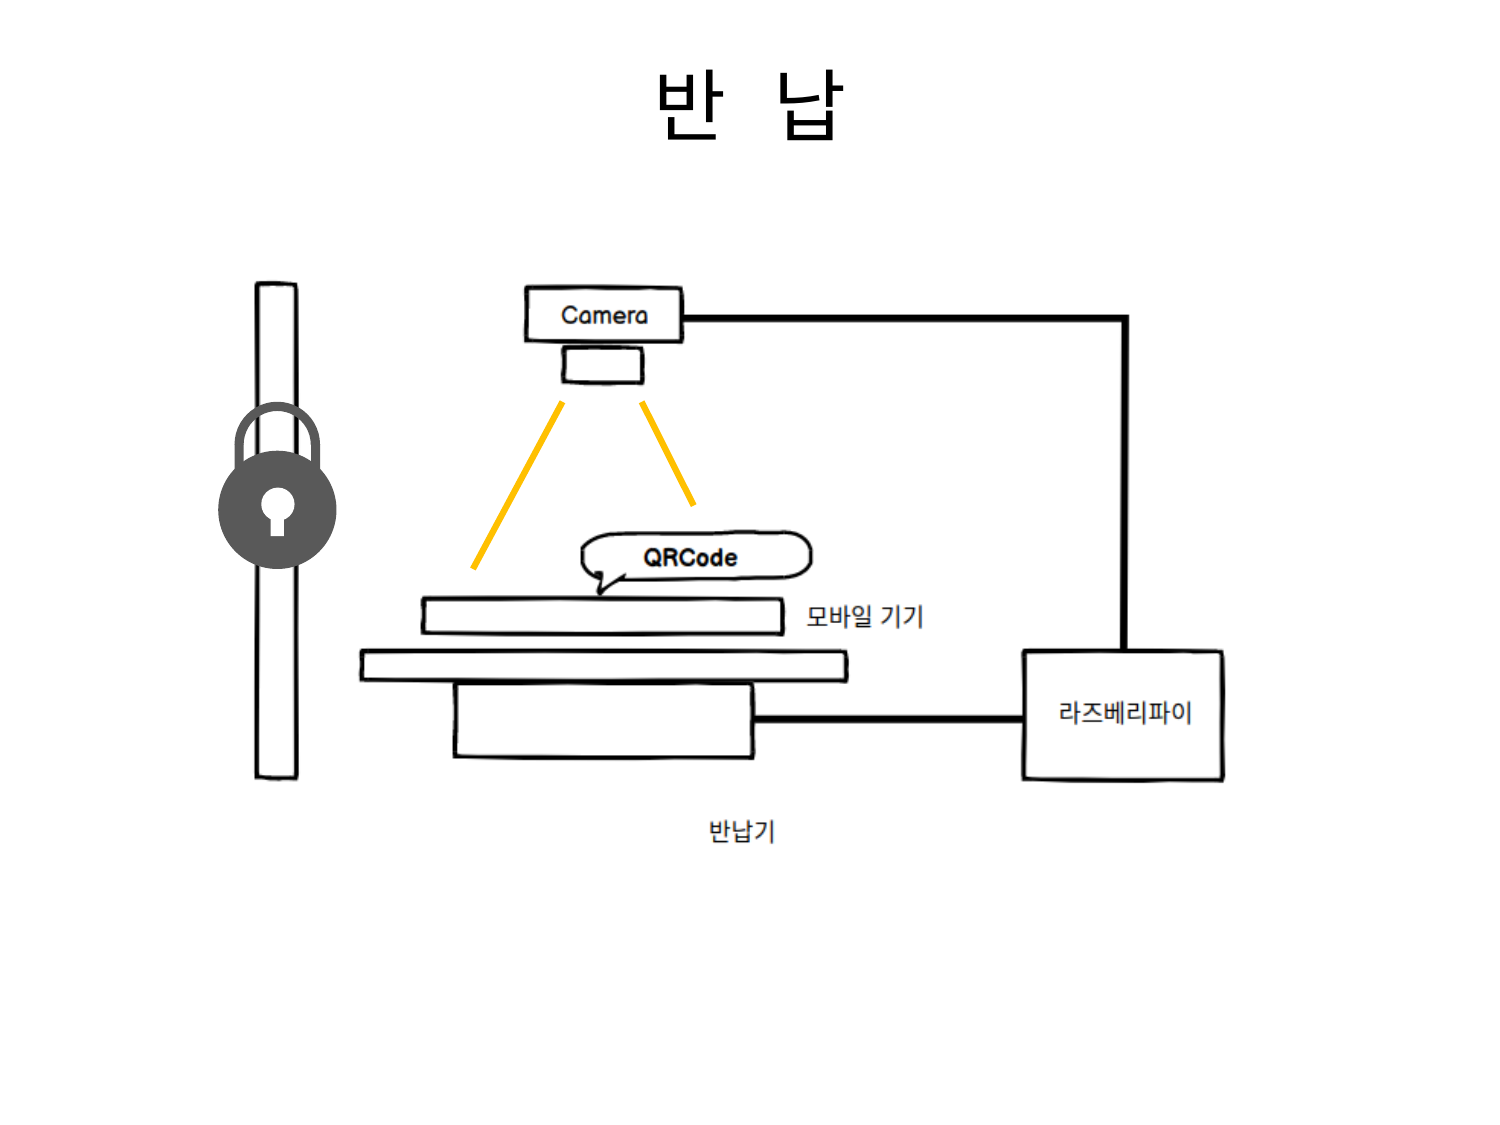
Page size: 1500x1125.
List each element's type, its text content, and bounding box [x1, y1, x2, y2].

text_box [472, 401, 563, 569]
title 반 납 [103, 59, 1397, 161]
picture [235, 257, 1265, 867]
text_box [218, 401, 337, 569]
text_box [641, 401, 694, 506]
